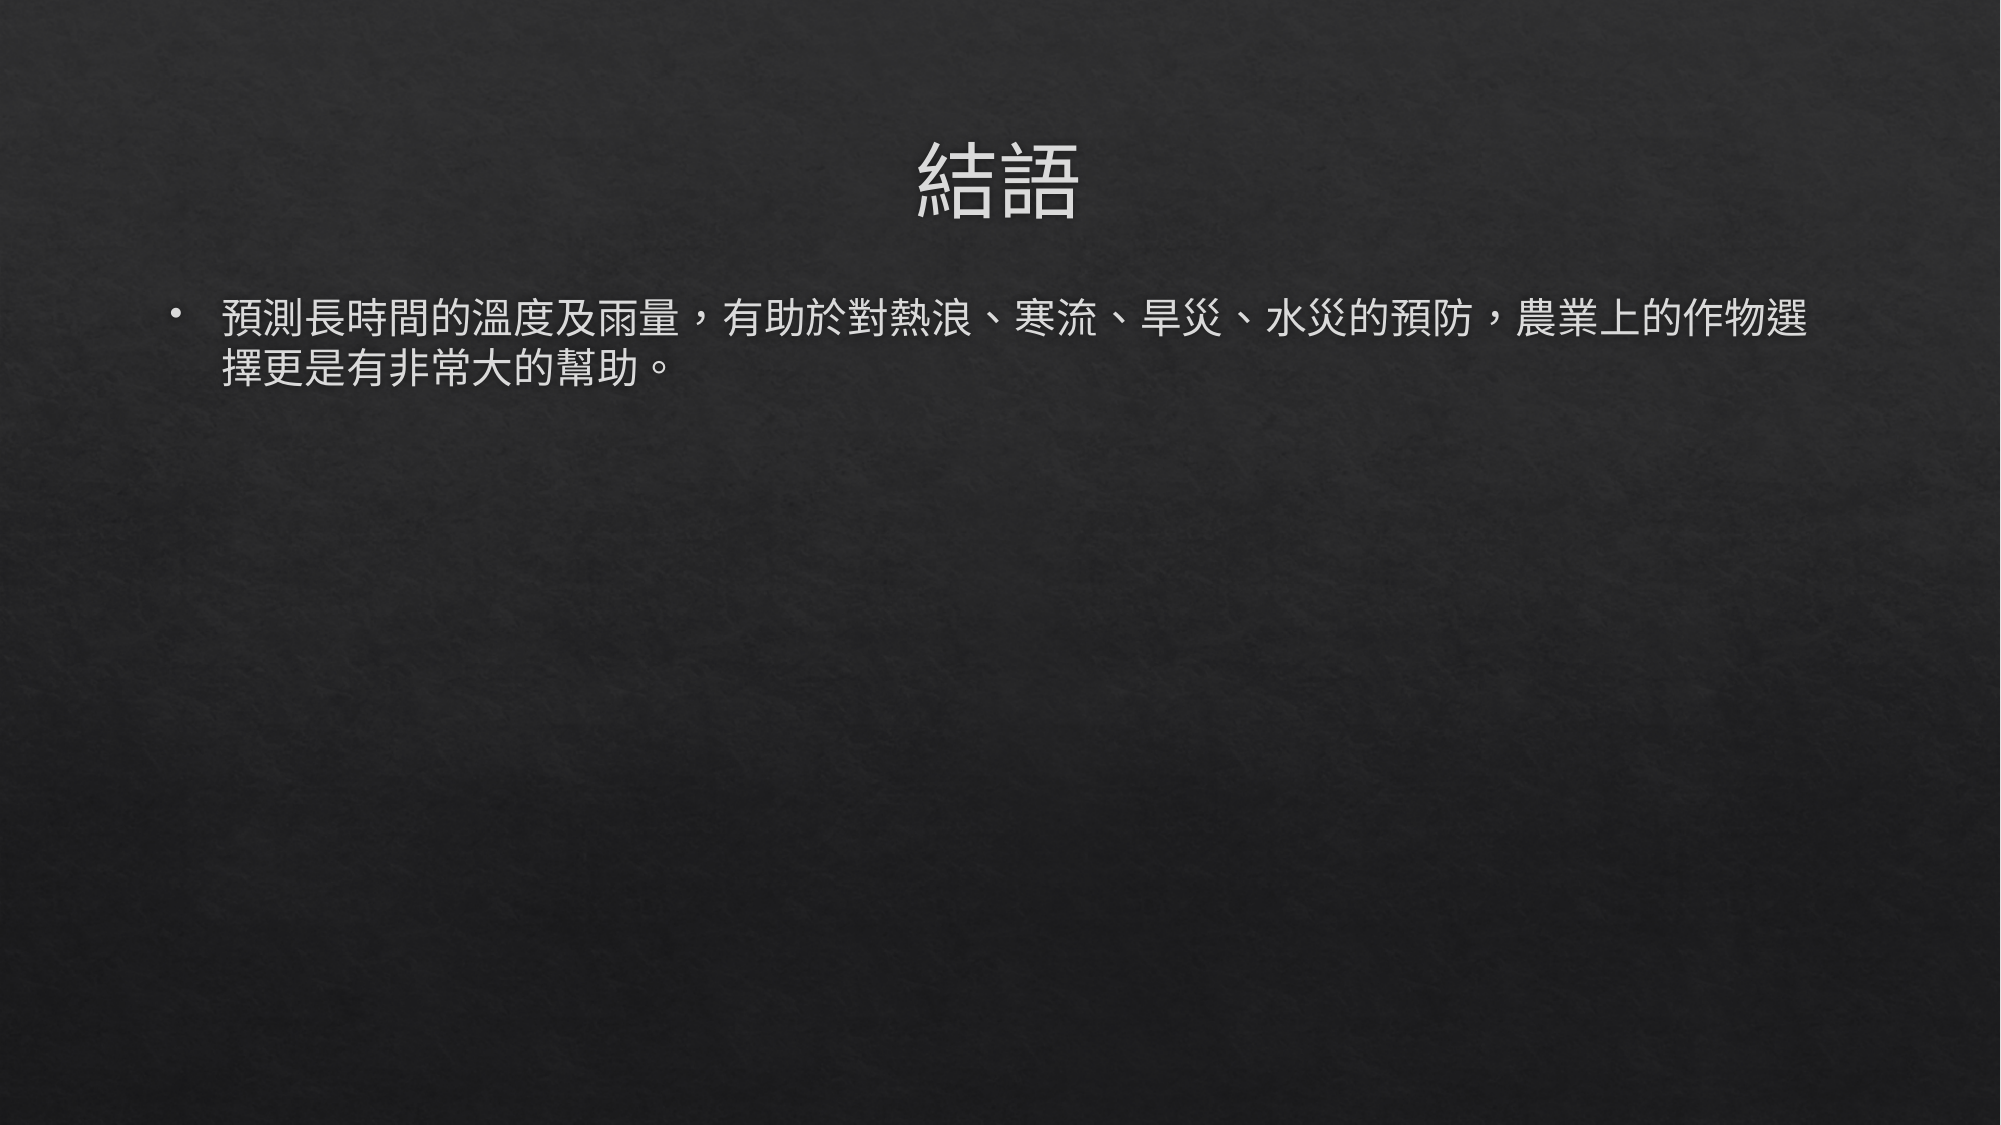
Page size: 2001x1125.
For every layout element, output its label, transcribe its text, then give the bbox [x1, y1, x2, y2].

list 預測長時間的溫度及雨量，有助於對熱浪、寒流、旱災、水災的預防，農業上的作物選擇更是有非常大的幫助。 [149, 284, 1849, 950]
title 結語 [149, 99, 1849, 260]
